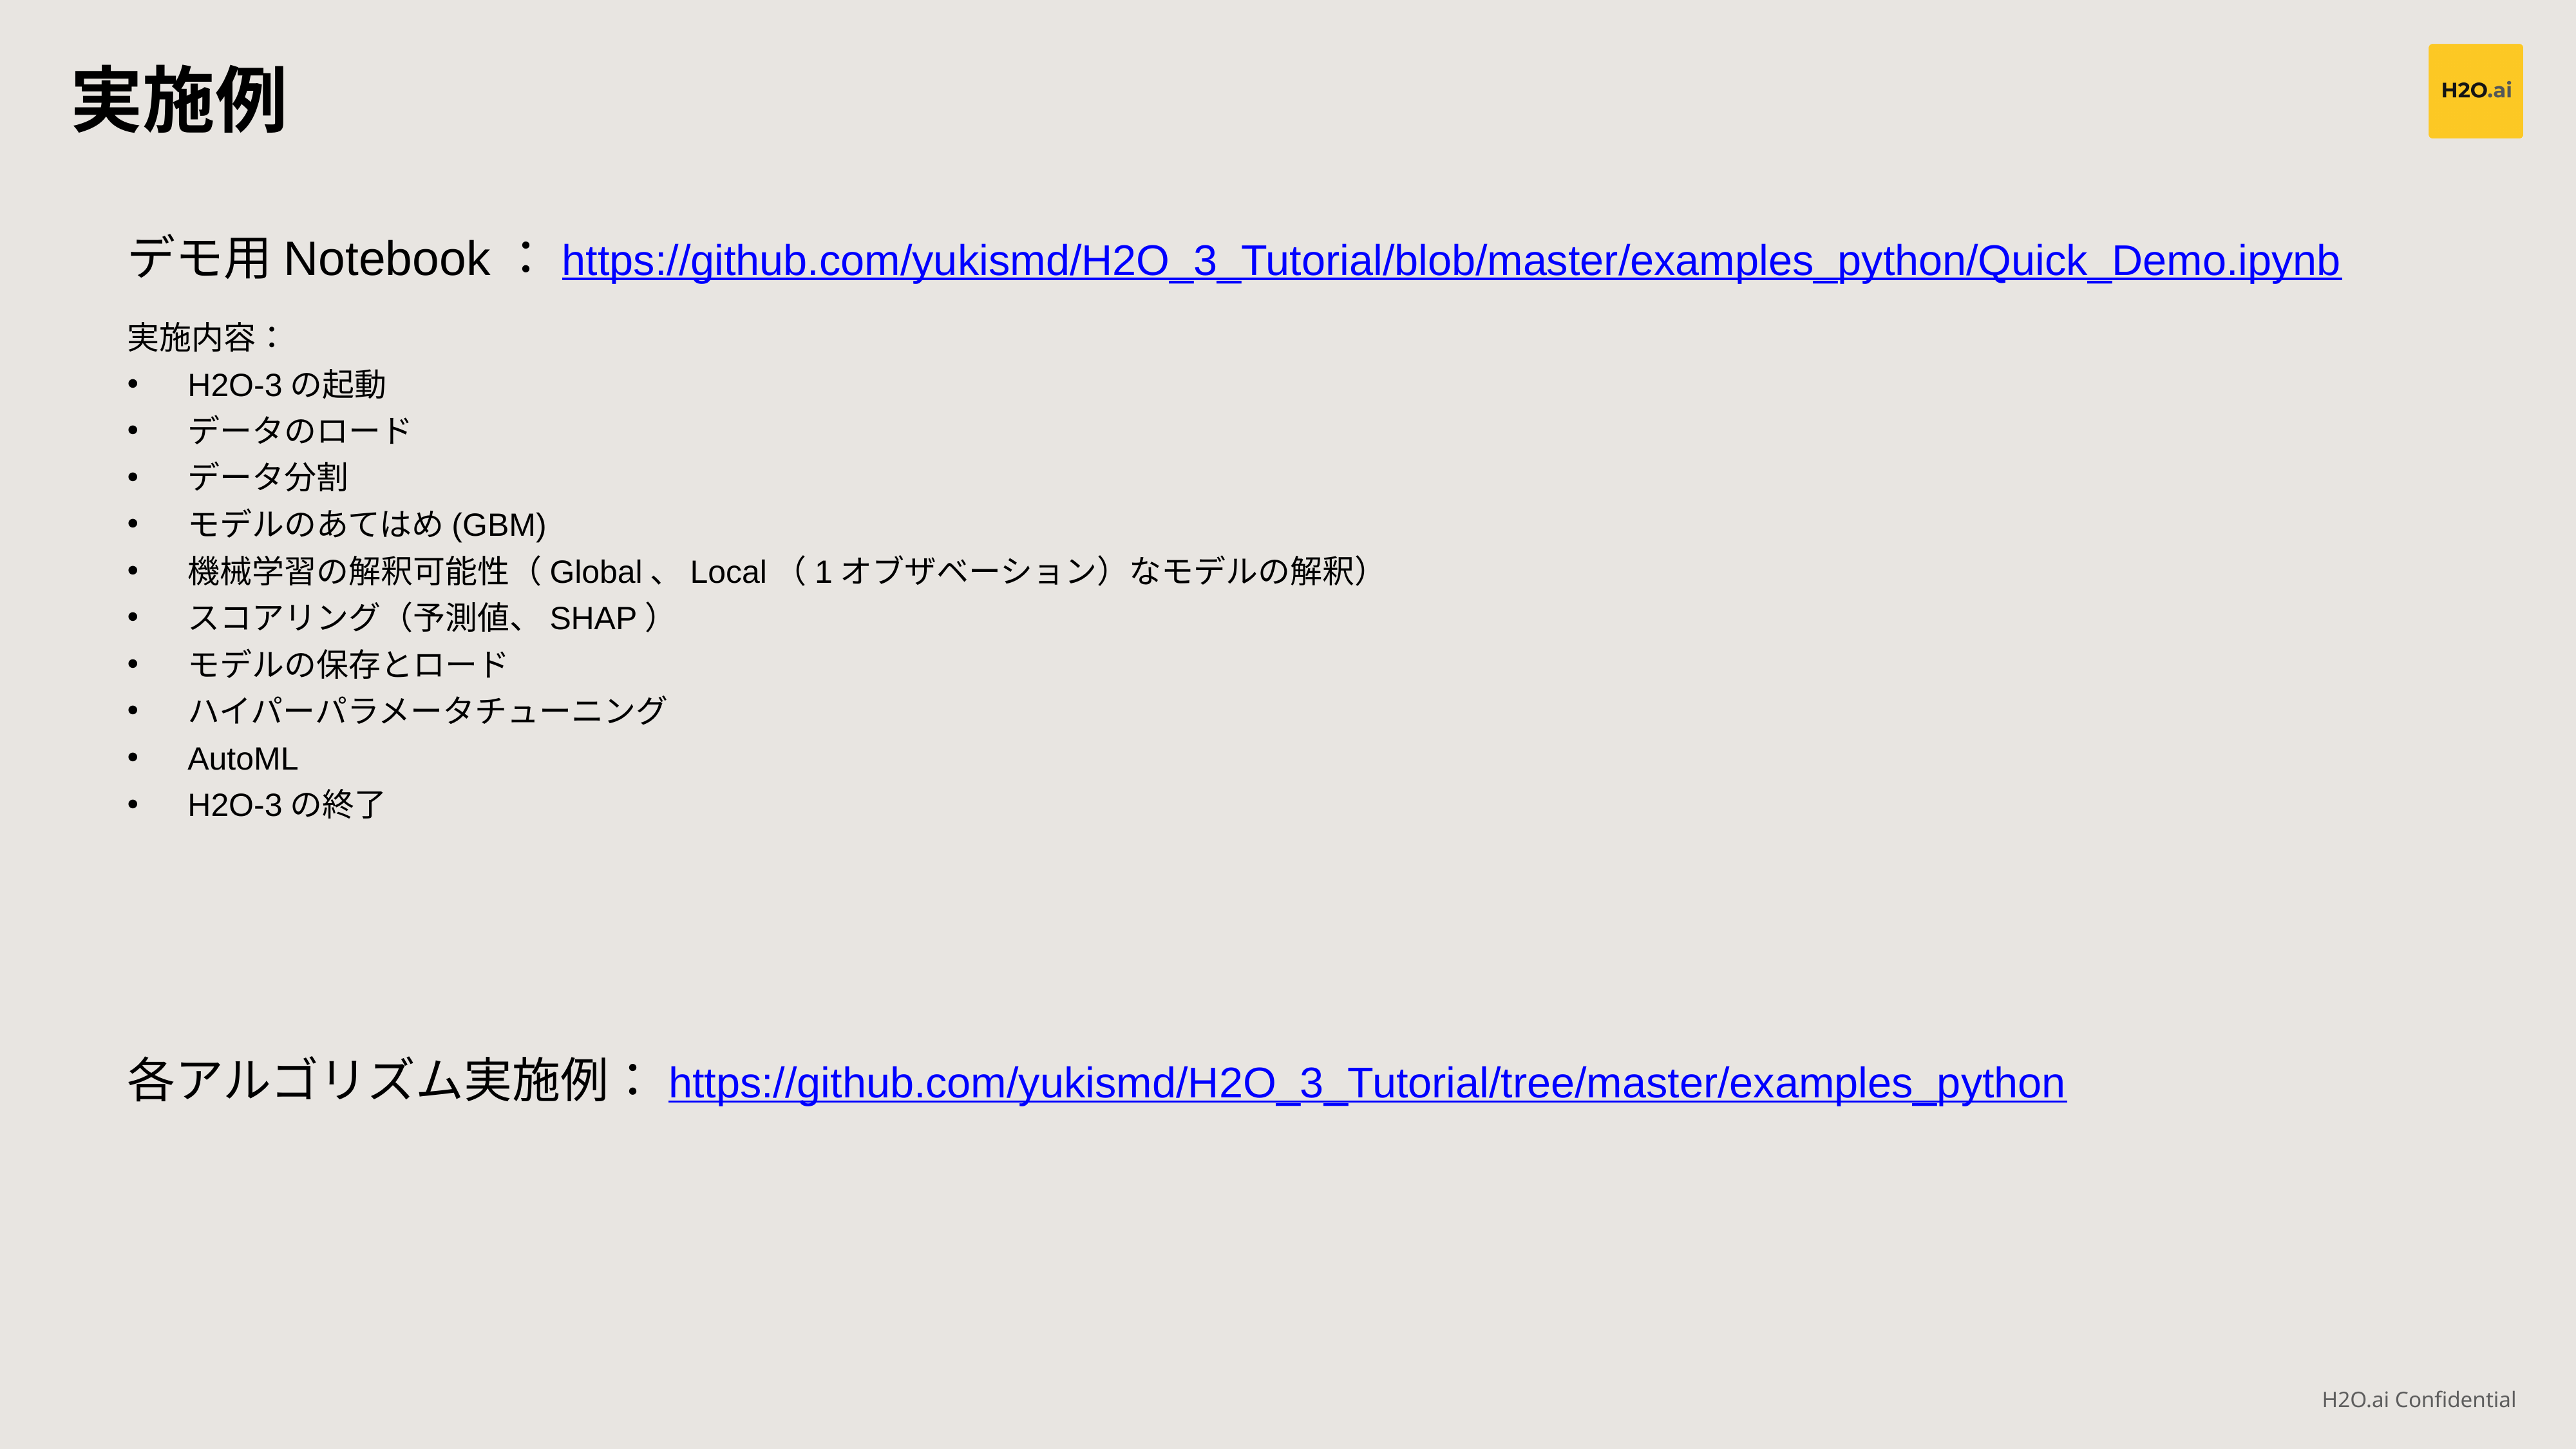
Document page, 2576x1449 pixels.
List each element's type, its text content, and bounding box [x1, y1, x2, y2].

text_box 各アルゴリズム実施例：https://github.com/yukismd/H2O_3_Tutorial/tree/master/examples_python [117, 1045, 2394, 1179]
picture [2429, 44, 2523, 138]
text_box 実施例 [61, 49, 2363, 146]
text_box デモ用Notebook：https://github.com/yukismd/H2O_3_Tutorial/blob/master/examples_python/Quick_Demo.ipynb 実施内容： H2O-3の起動 データのロード データ分割 モデルのあてはめ(GBM) 機械学習の解釈可能性（Global、Local（1オブザベーション）なモデルの解釈） スコアリング（予測値、SHAP） モデルの保存とロード ハイパーパラメータチューニング AutoML H2O-3の終了 [117, 222, 2394, 828]
